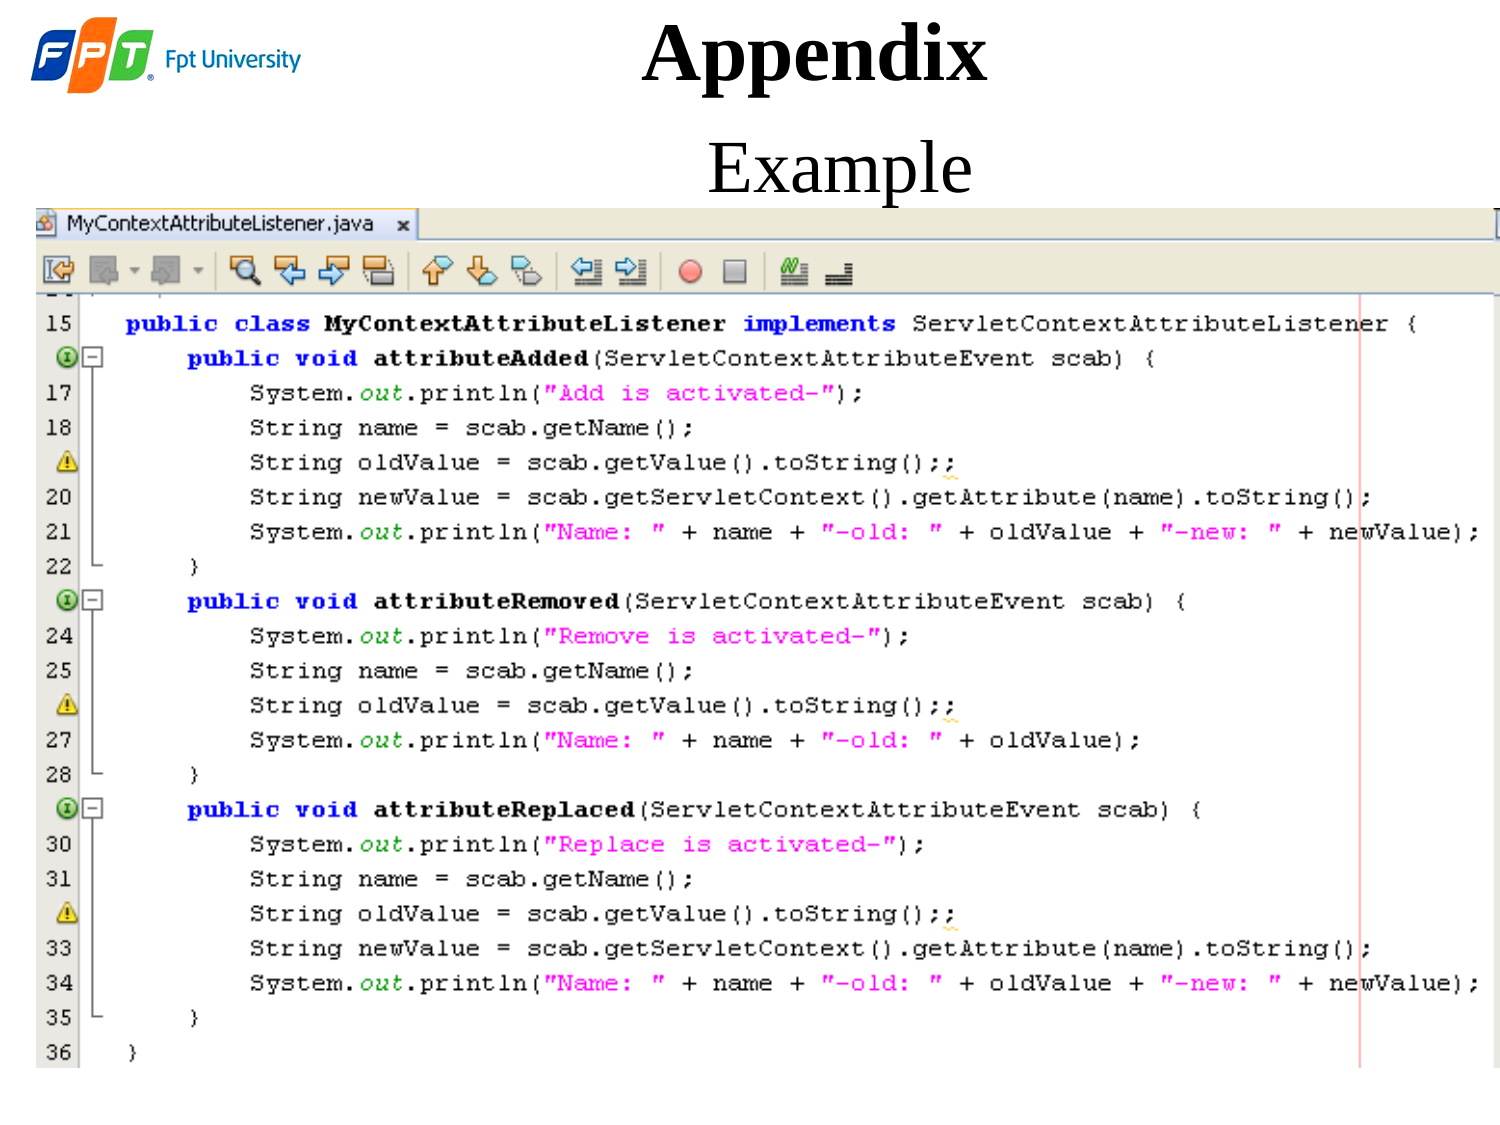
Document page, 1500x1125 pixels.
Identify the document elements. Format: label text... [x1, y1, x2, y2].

picture [36, 208, 1500, 1068]
picture [0, 0, 150, 122]
title Appendix Example [150, 0, 1500, 207]
